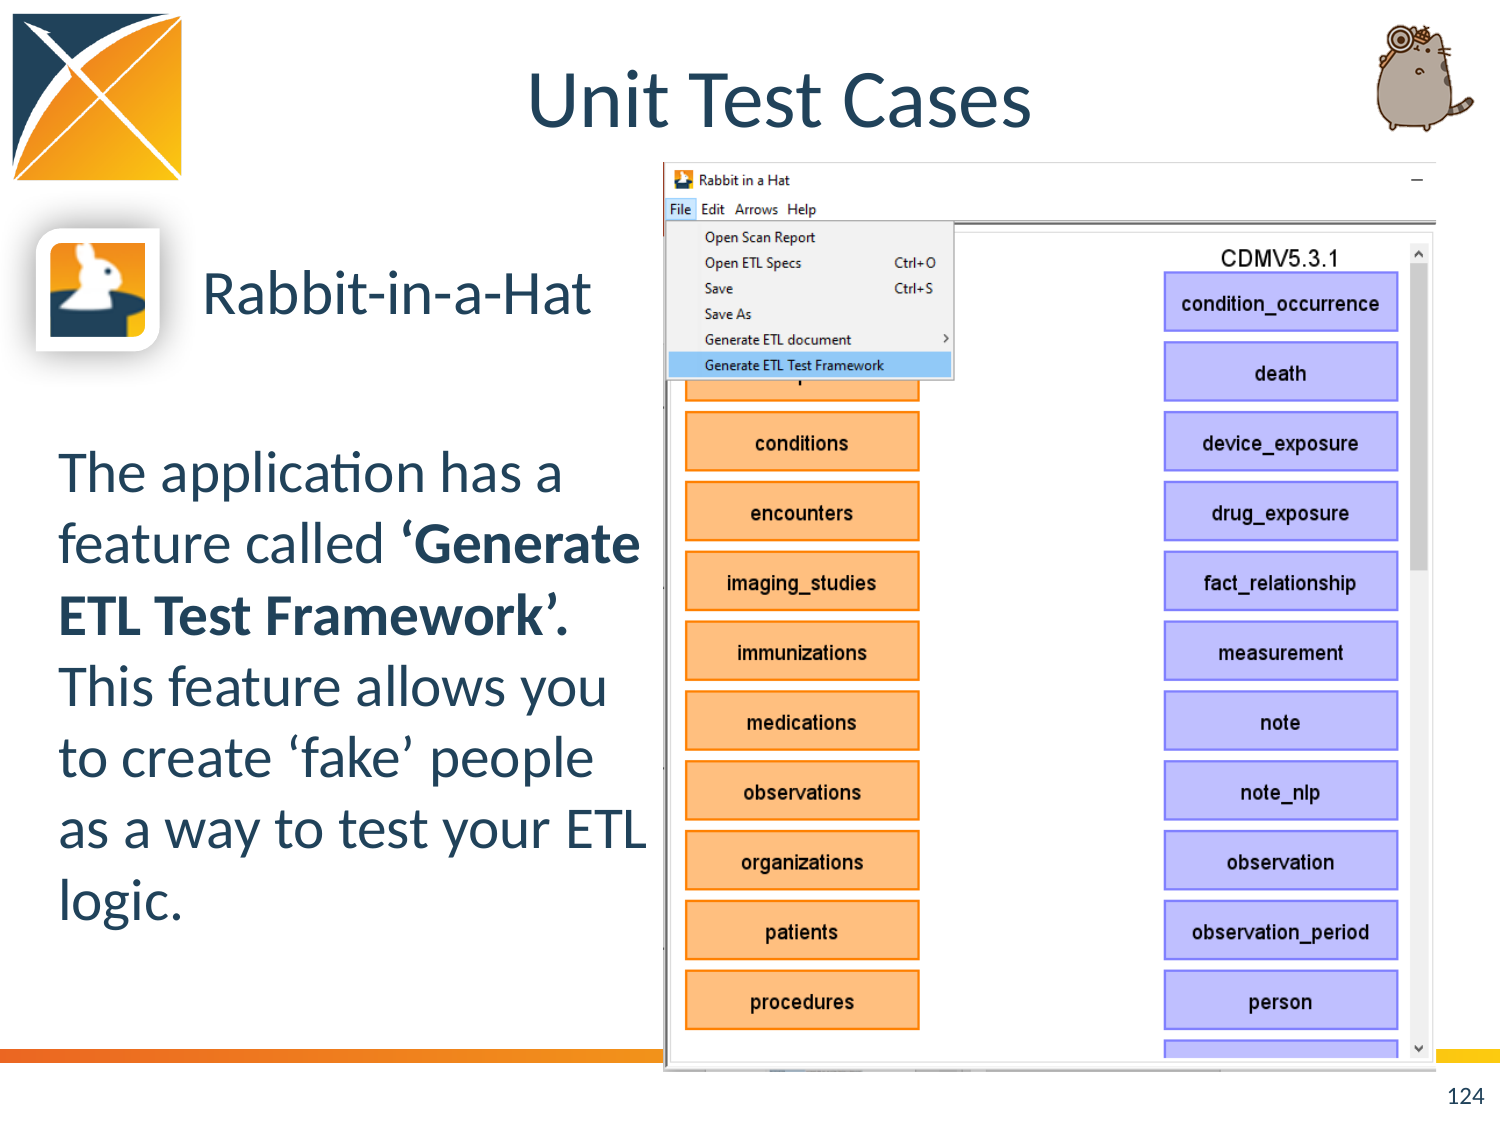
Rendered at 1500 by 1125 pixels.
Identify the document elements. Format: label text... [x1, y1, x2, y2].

picture [1337, 0, 1500, 160]
picture [662, 162, 1437, 1072]
slide_number 124 [1149, 1065, 1500, 1125]
title Unit Test Cases [187, 24, 1332, 163]
picture [42, 235, 153, 345]
picture [0, 0, 206, 200]
text_box The application has a feature called ‘Generate ETL Test Framework’. This feature allows you to create ‘fake’ people as a way to test your ETL logic. [43, 425, 657, 945]
list Rabbit-in-a-Hat [187, 244, 657, 336]
